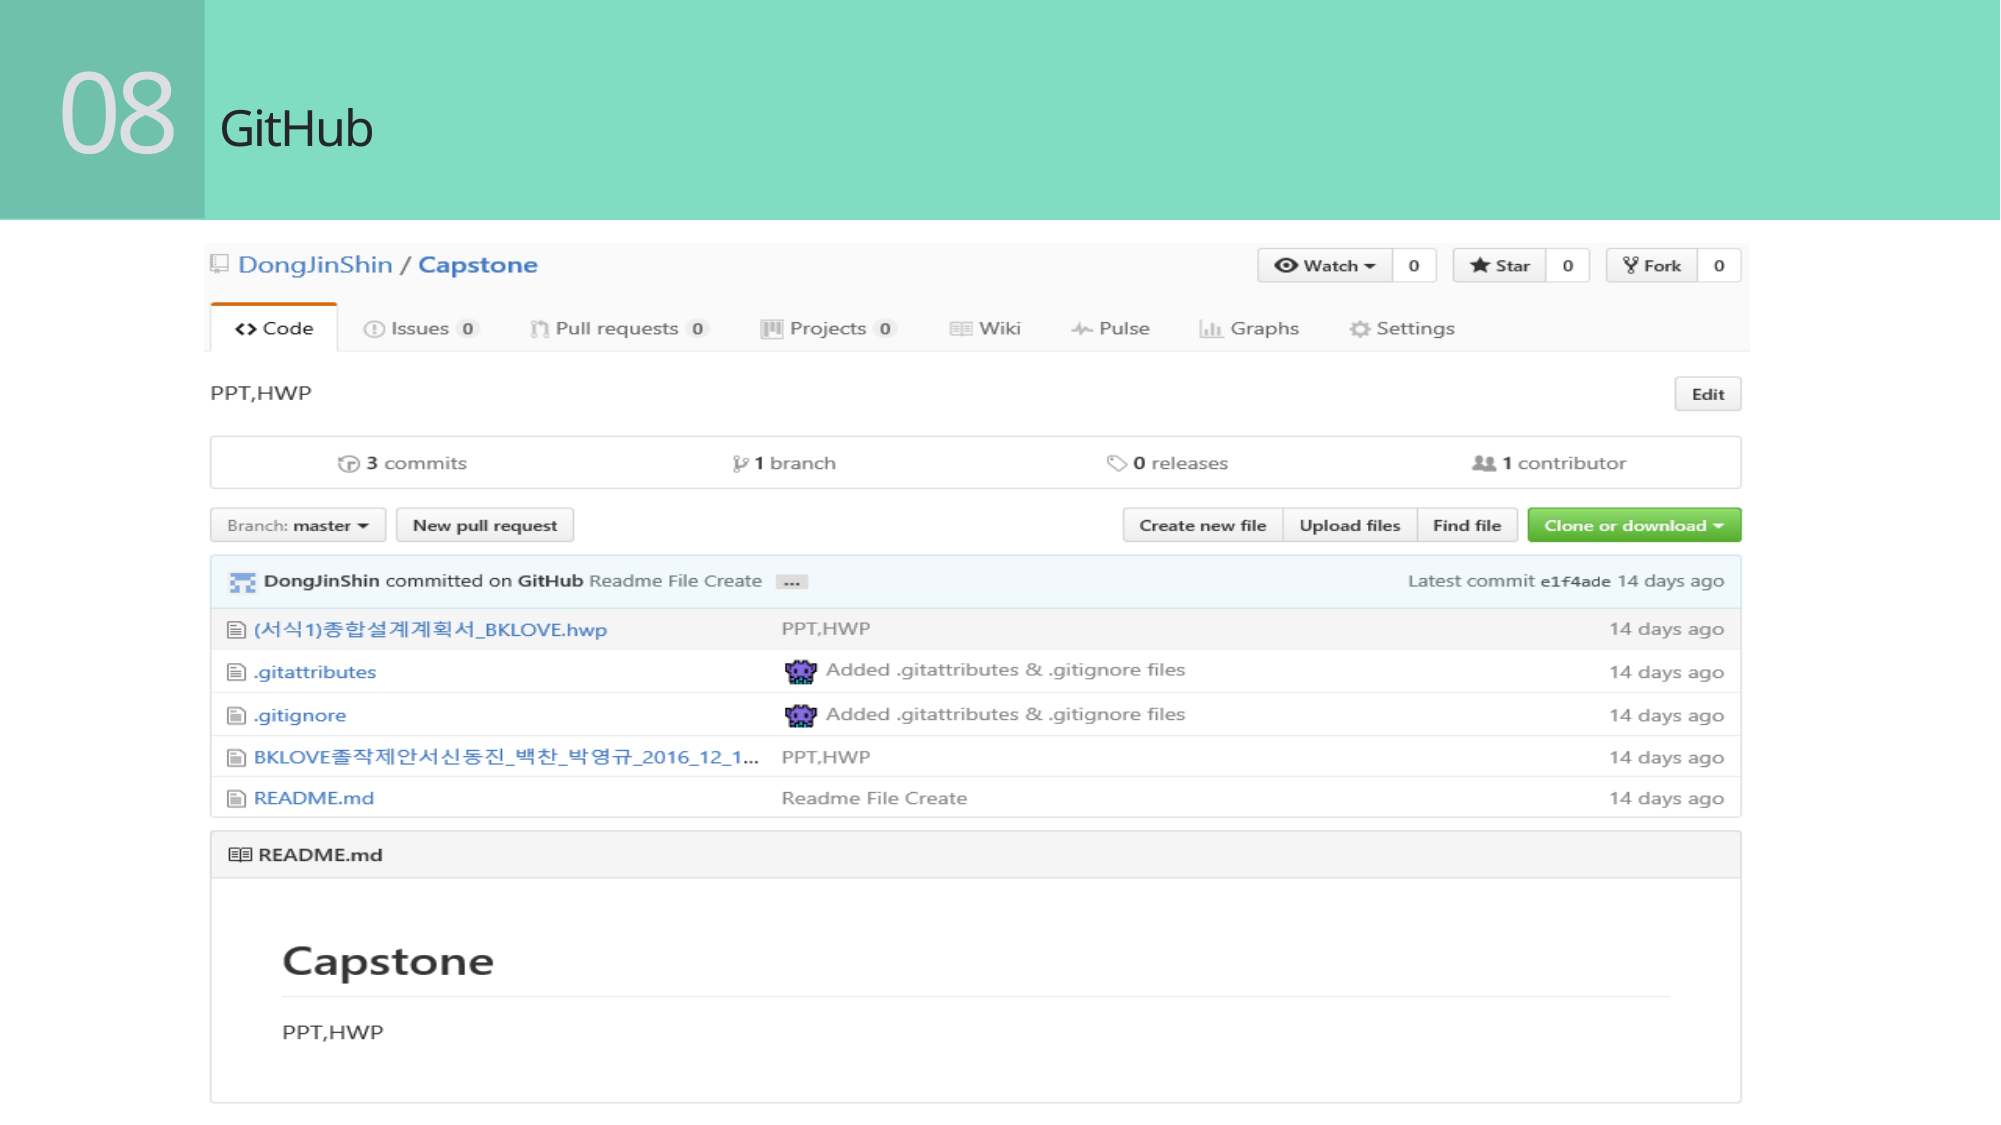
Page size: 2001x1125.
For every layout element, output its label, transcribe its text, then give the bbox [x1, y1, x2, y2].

picture [204, 243, 1751, 1112]
text_box GitHub [207, 89, 1481, 164]
text_box [0, 0, 207, 220]
text_box [0, 0, 2000, 222]
